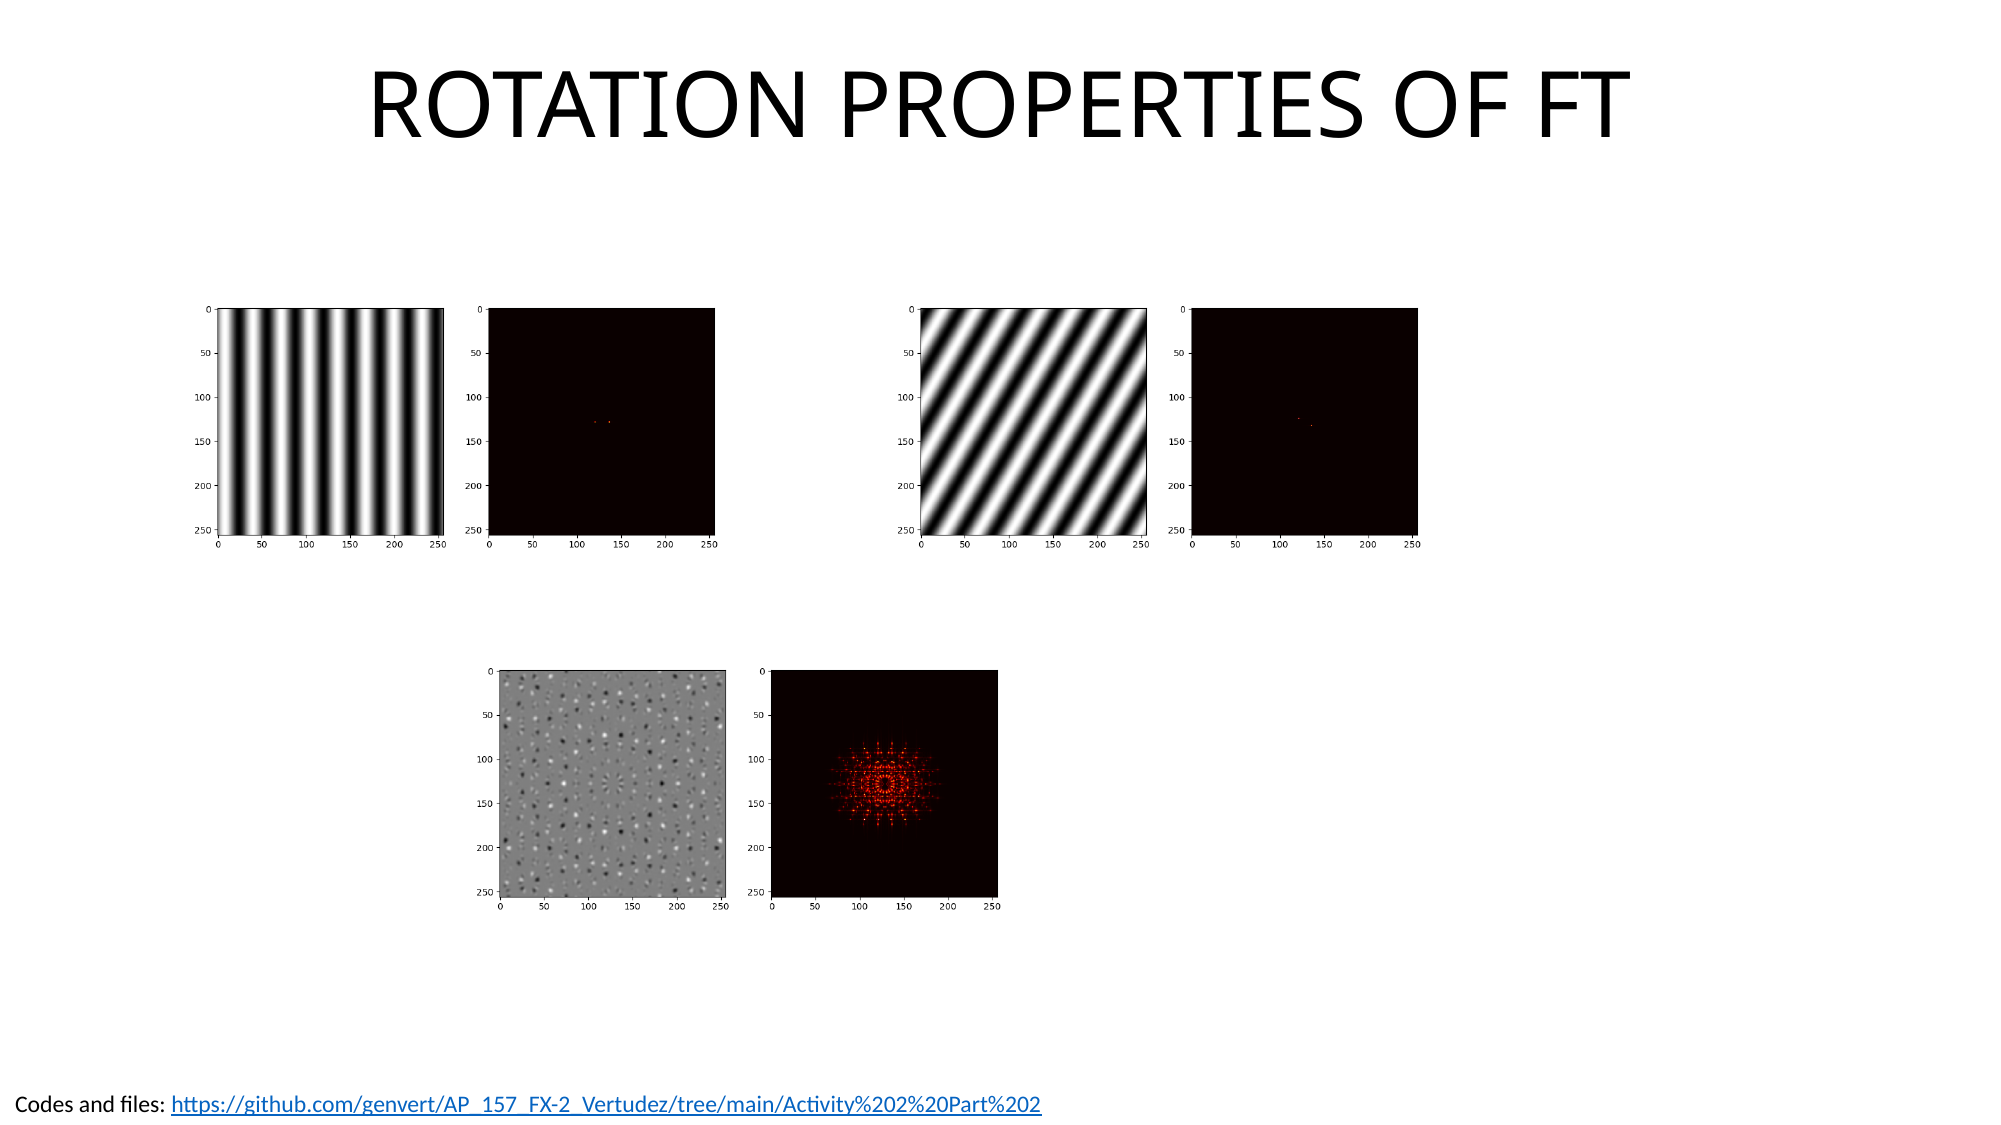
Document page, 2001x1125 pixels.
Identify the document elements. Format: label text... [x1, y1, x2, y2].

picture [419, 621, 1061, 943]
title ROTATION PROPERTIES OF FT [0, 0, 2000, 217]
picture [137, 259, 778, 580]
picture [840, 259, 1481, 580]
text_box Codes and files: https://github.com/genvert/AP_157_FX-2_Vertudez/tree/main/Activity%202%20Part%202 [0, 1084, 2000, 1125]
